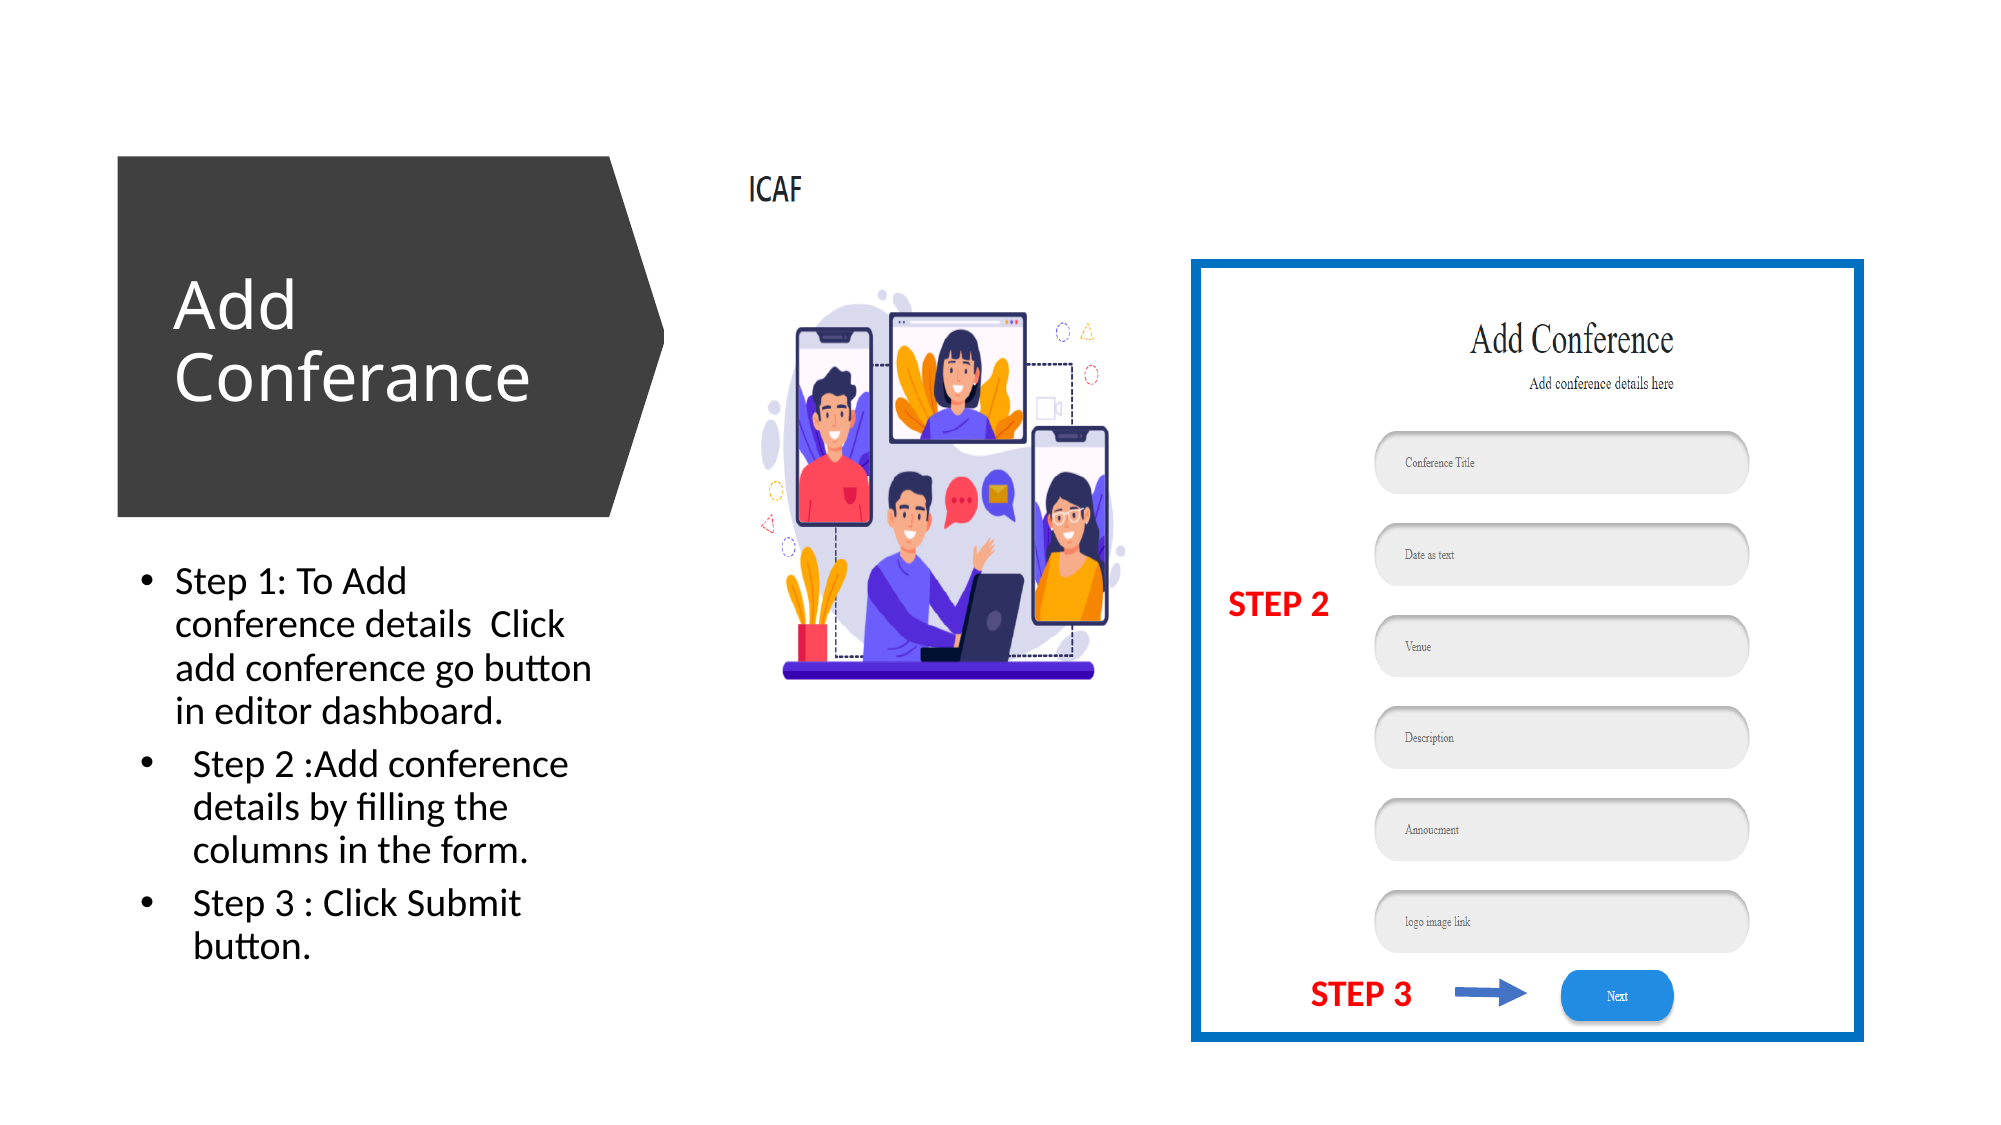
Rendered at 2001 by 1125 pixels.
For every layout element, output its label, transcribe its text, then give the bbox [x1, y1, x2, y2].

text_box [116, 155, 664, 519]
text_box Step 1: To Add conference details Click add conference go button in editor dashboard. Step 2 :Add conference details by filling the columns in the form. Step 3 : Click Submit button. [116, 552, 613, 1013]
picture [664, 167, 1882, 1038]
text_box Add Conferance [158, 197, 597, 490]
